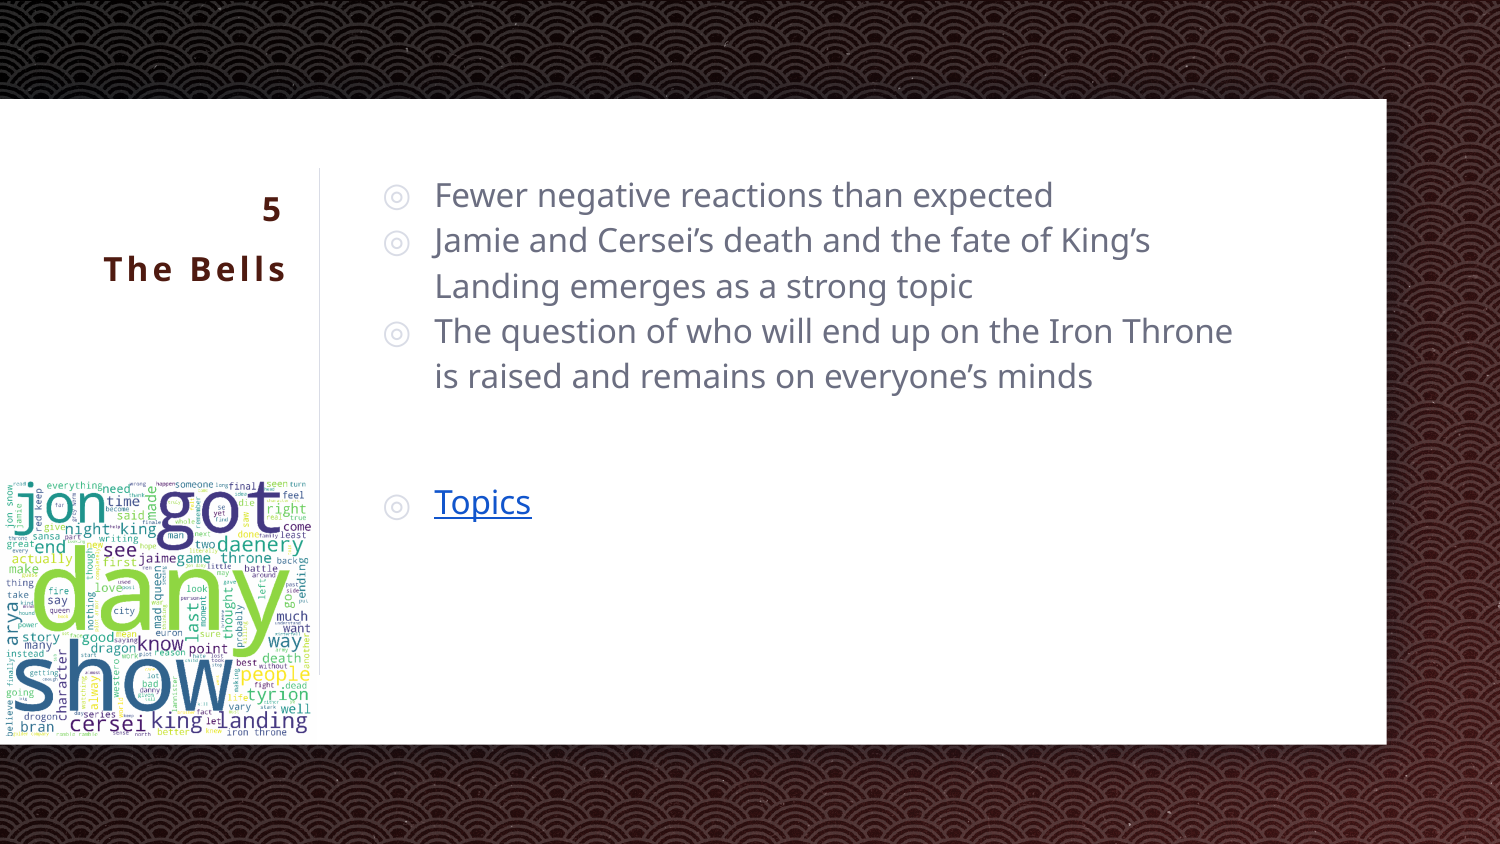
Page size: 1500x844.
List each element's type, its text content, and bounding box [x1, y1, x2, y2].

picture [0, 470, 317, 743]
list Fewer negative reactions than expected Jamie and Cersei’s death and the fate of King’s Landing emerges as a strong topic The question of who will end up on the Iron Throne is raised and remains on everyone’s minds Topics [359, 168, 1237, 676]
title 5 The Bells [43, 168, 286, 469]
picture [0, 1, 1500, 844]
